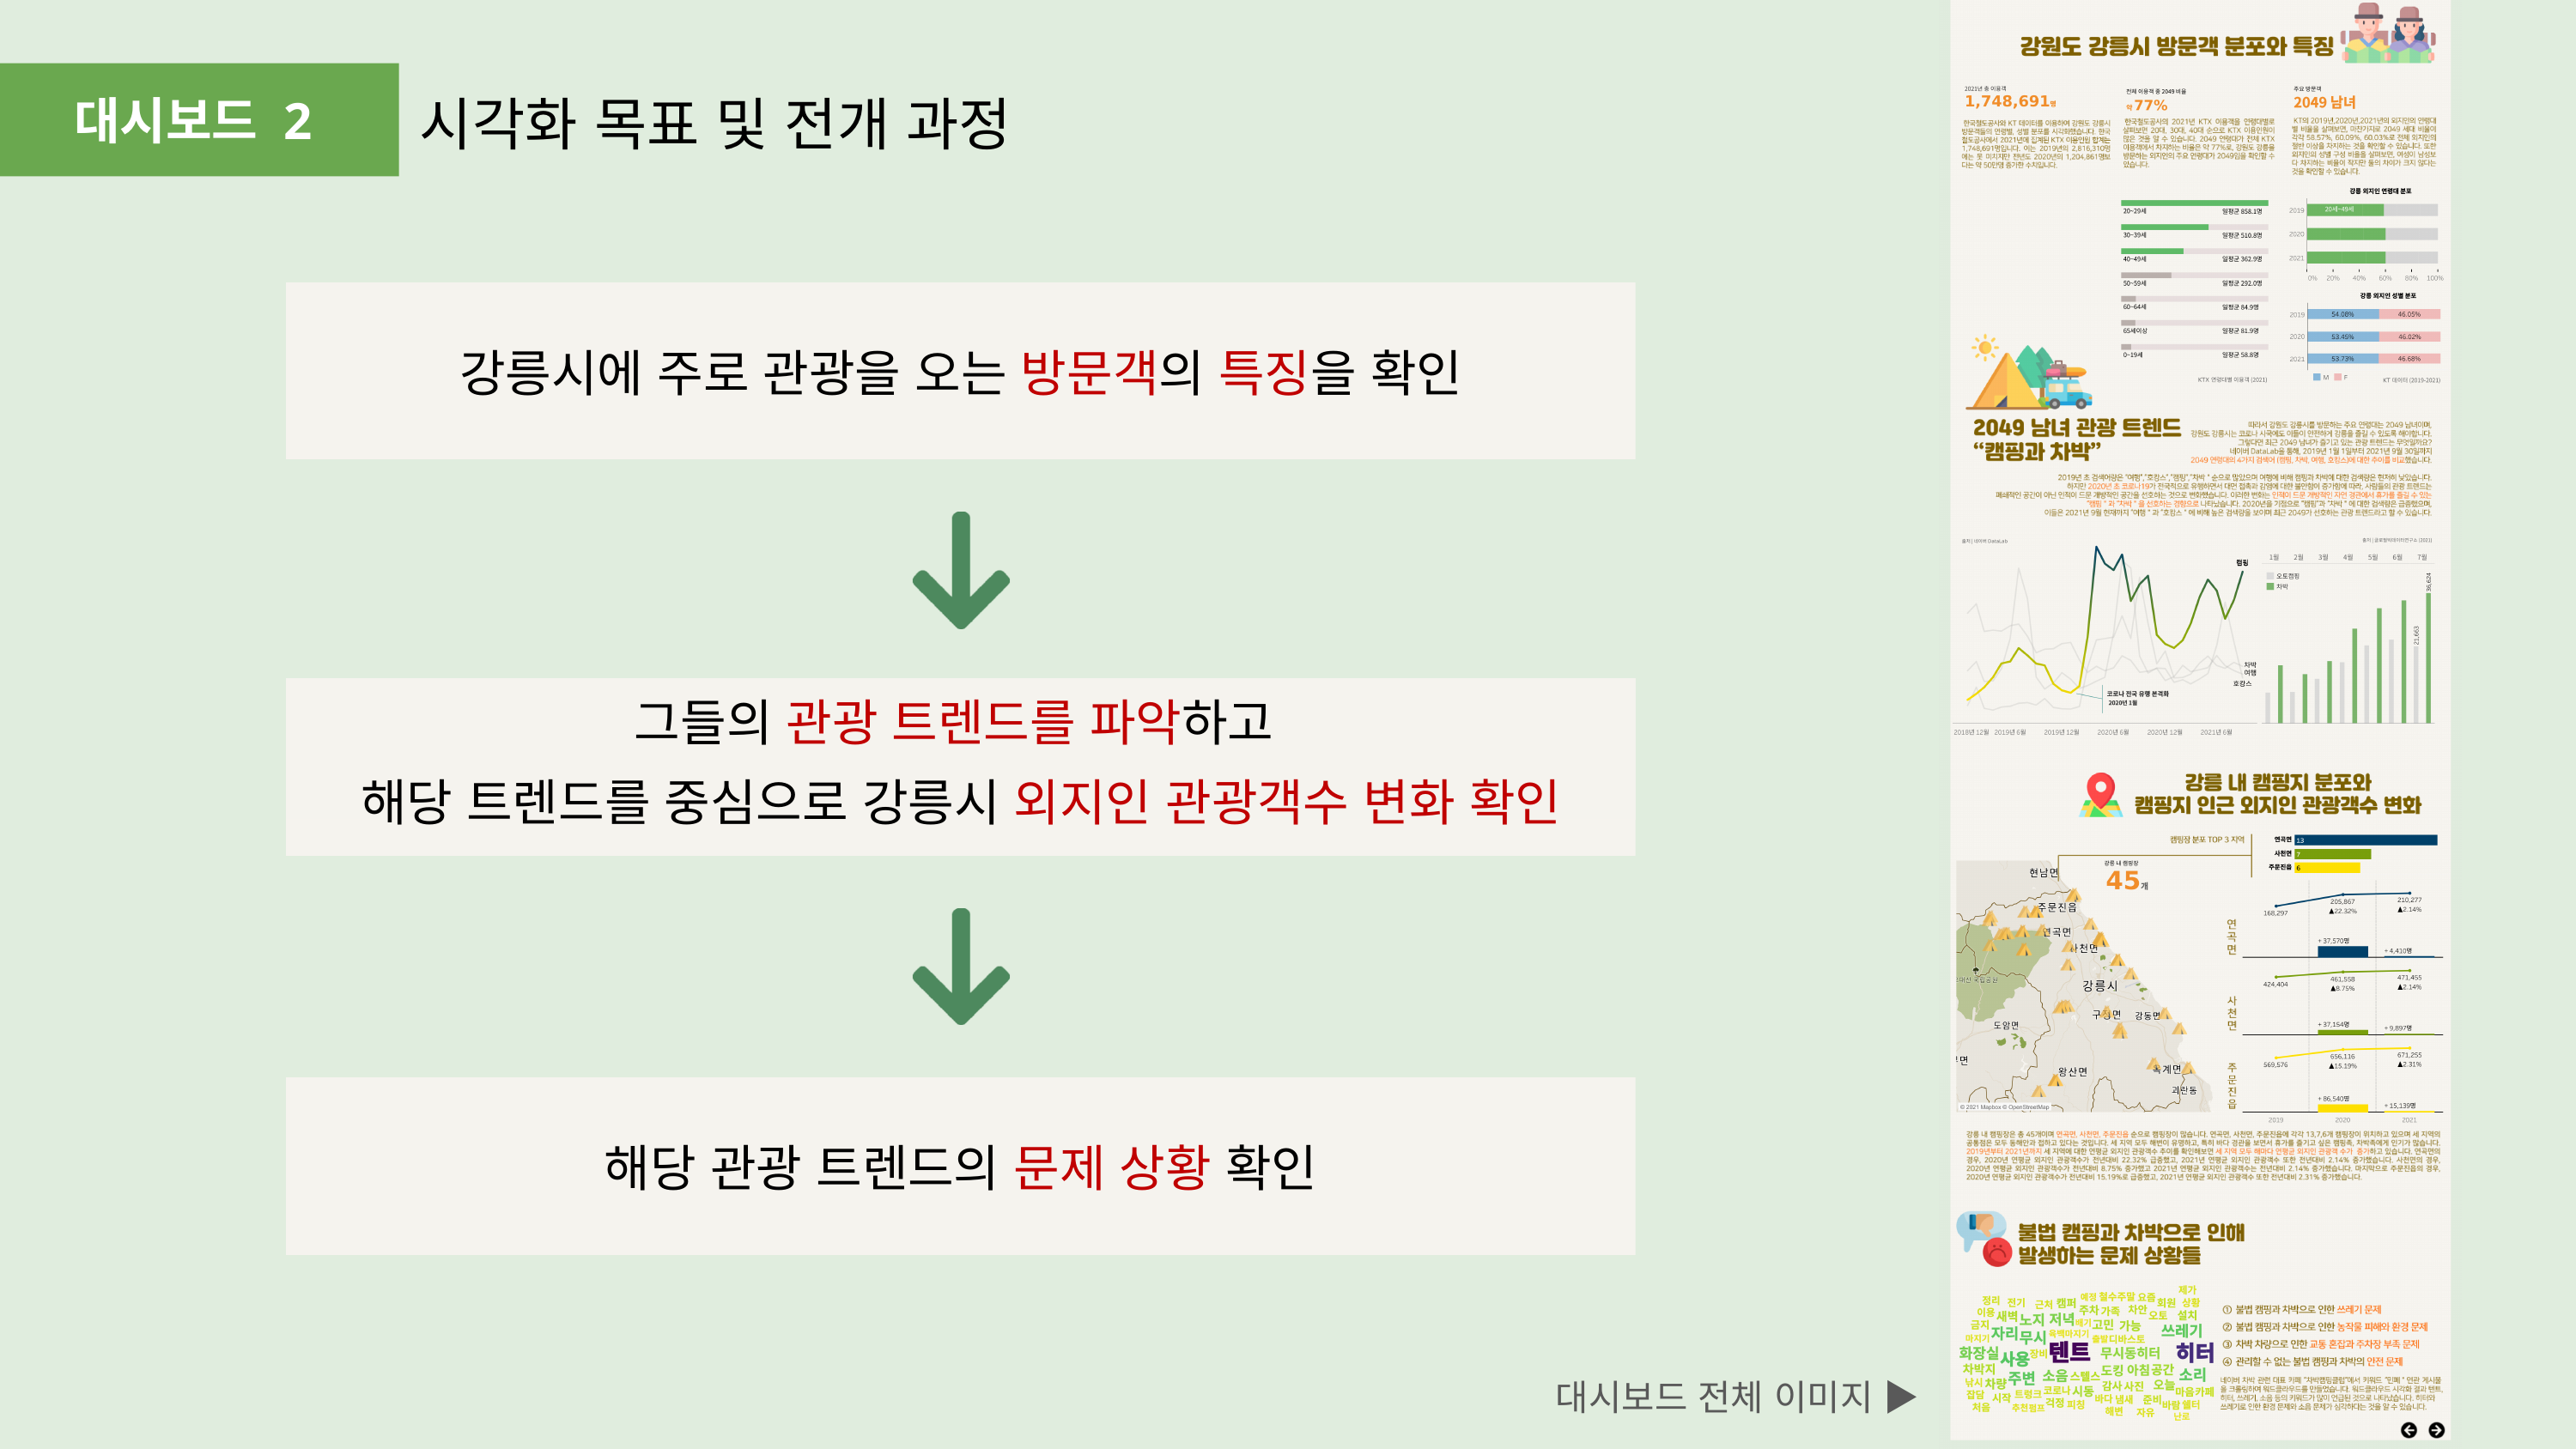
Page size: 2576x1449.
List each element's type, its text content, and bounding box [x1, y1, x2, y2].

picture [1939, 0, 2463, 1449]
picture [286, 1077, 1637, 1255]
text_box 대시보드 2 [0, 63, 399, 177]
picture [902, 908, 1020, 1025]
picture [286, 282, 1637, 459]
text_box 시각화 목표 및 전개 과정 [407, 82, 1647, 163]
text_box 대시보드 전체 이미지 ▶ [643, 1360, 1932, 1425]
picture [902, 512, 1020, 629]
picture [286, 678, 1637, 856]
